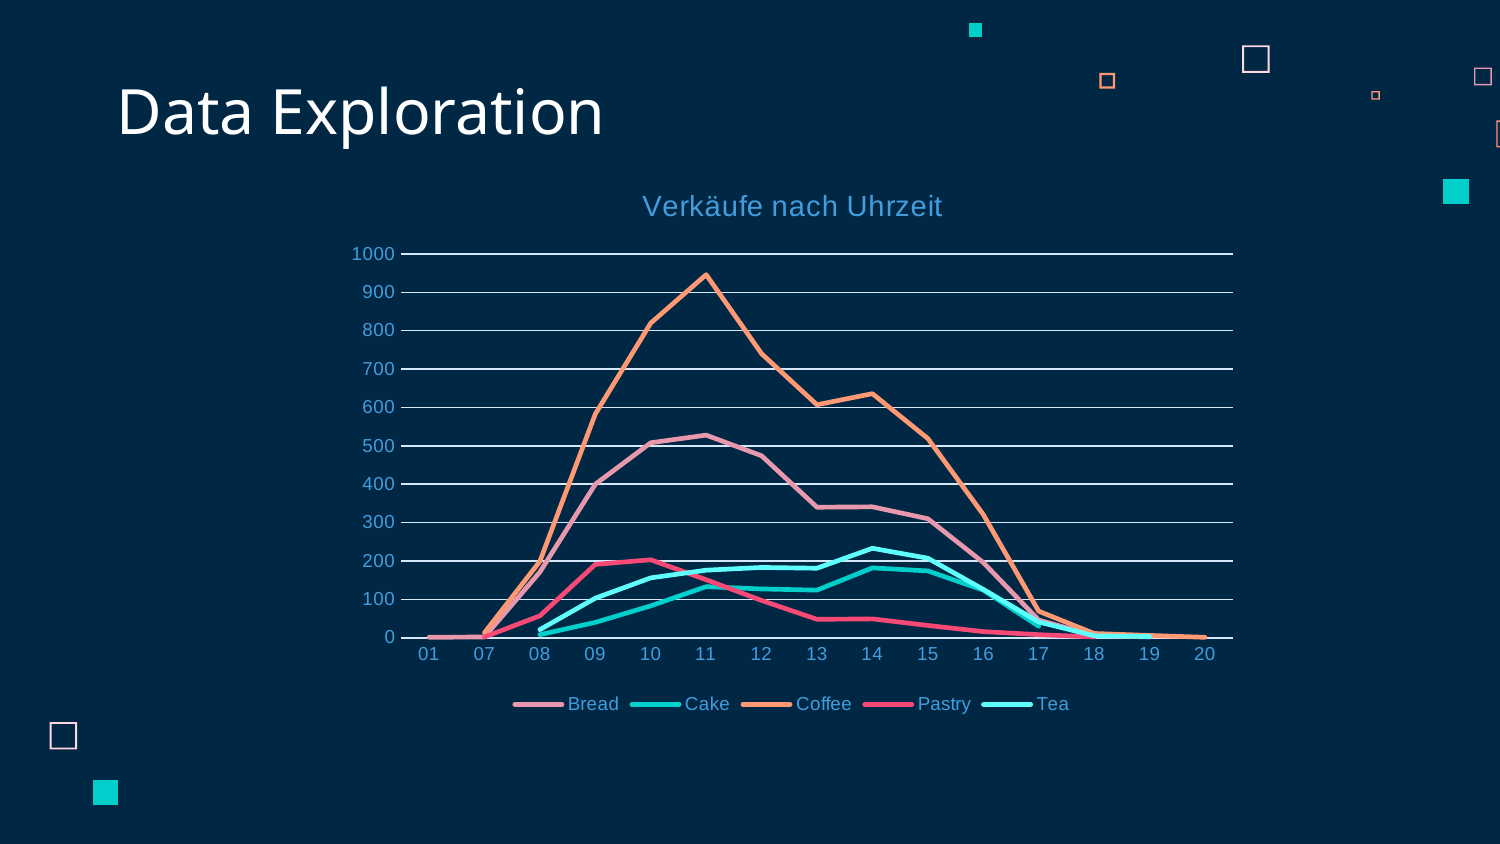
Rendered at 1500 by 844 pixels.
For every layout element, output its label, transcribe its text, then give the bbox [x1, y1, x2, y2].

title Data Exploration [101, 67, 878, 163]
chart [332, 162, 1252, 722]
